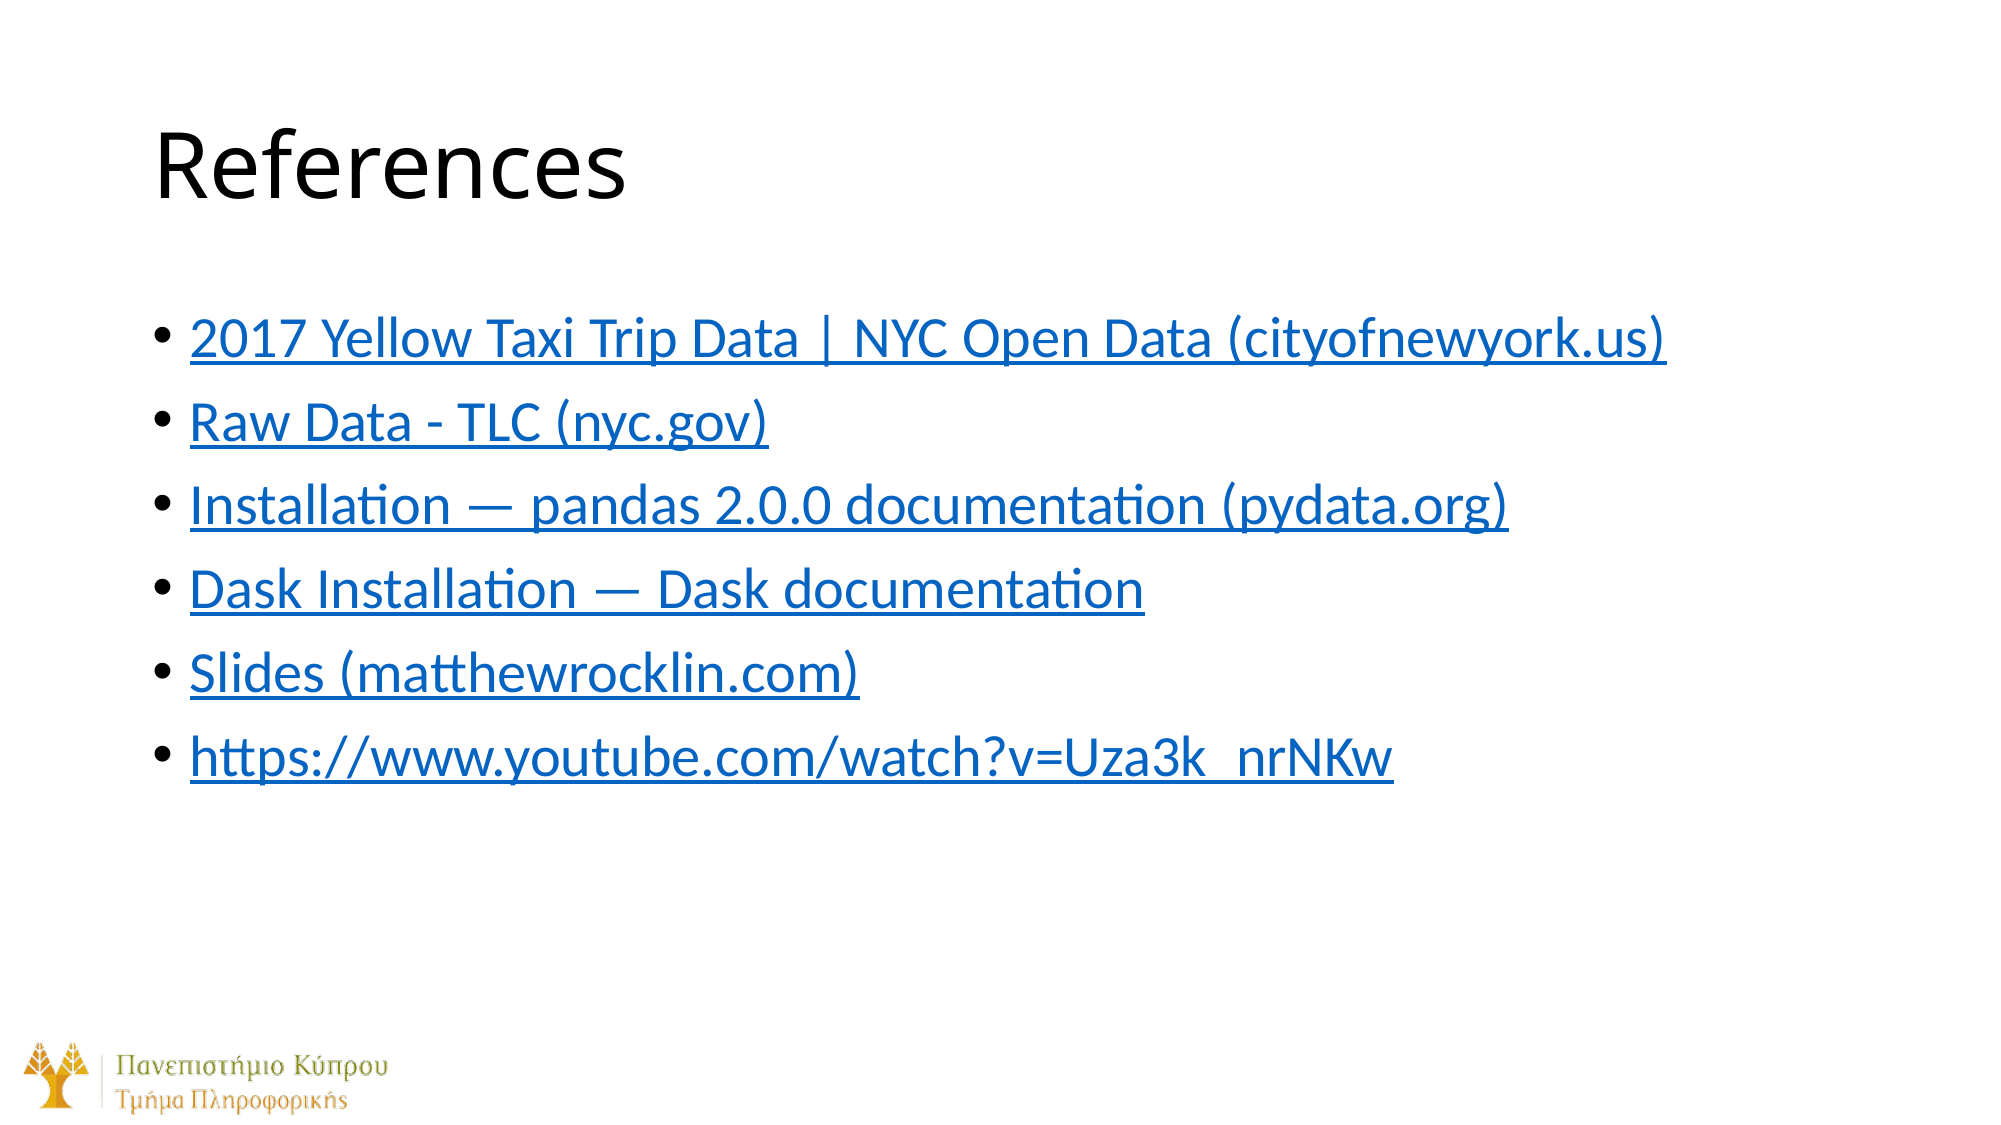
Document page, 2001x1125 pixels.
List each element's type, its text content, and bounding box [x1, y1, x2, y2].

title References [137, 59, 1863, 278]
picture [23, 1041, 441, 1116]
list 2017 Yellow Taxi Trip Data | NYC Open Data (cityofnewyork.us) Raw Data - TLC (nyc.gov) Installation — pandas 2.0.0 documentation (pydata.org) Dask Installation — Dask documentation Slides (matthewrocklin.com) https://www.youtube.com/watch?v=Uza3k_nrNKw [137, 299, 1863, 1014]
